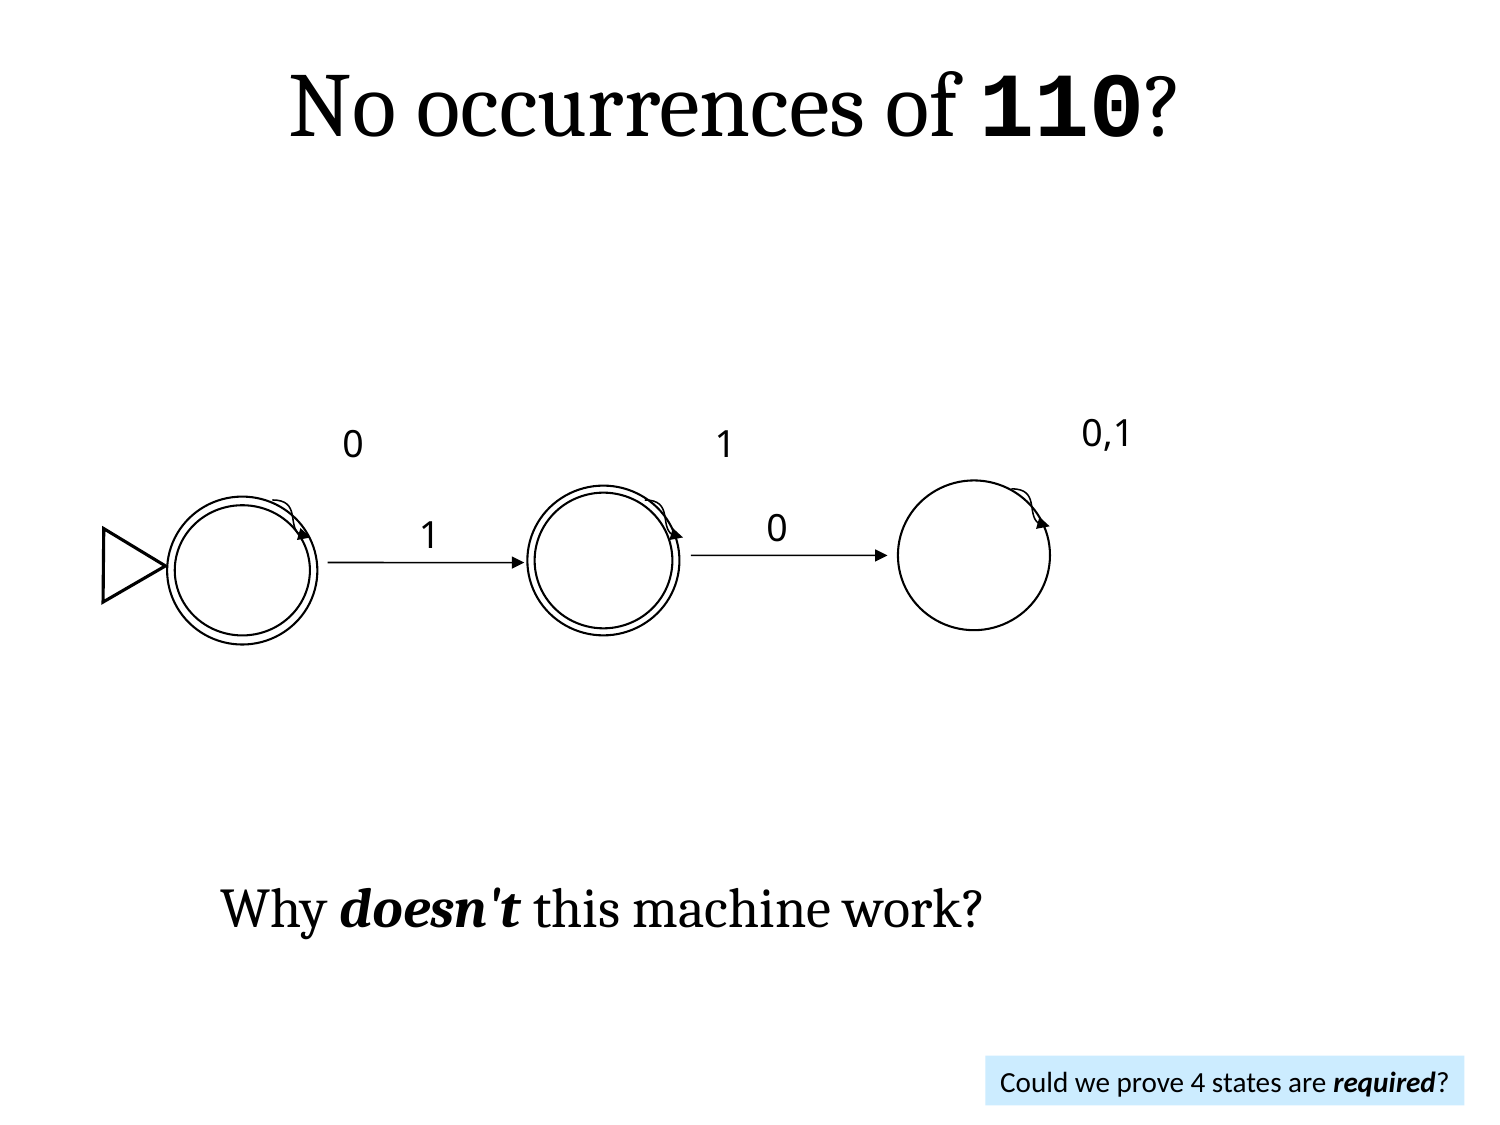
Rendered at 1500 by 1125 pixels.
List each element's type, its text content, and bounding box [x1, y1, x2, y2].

text_box 1 [404, 503, 480, 564]
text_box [644, 499, 683, 539]
text_box [103, 528, 166, 603]
text_box 0,1 [1066, 401, 1175, 461]
text_box [827, 549, 888, 562]
text_box Why doesn't this machine work? [128, 863, 1079, 946]
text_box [272, 499, 311, 539]
text_box 0 [751, 496, 827, 556]
text_box [527, 485, 680, 636]
text_box 0 [327, 412, 403, 473]
text_box Could we prove 4 states are required? [985, 1055, 1465, 1106]
text_box [897, 480, 1051, 631]
text_box [480, 556, 525, 569]
text_box 1 [699, 412, 775, 473]
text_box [1011, 488, 1050, 527]
text_box [167, 496, 318, 645]
text_box No occurrences of 110? [77, 37, 1395, 163]
text_box [172, 600, 195, 629]
